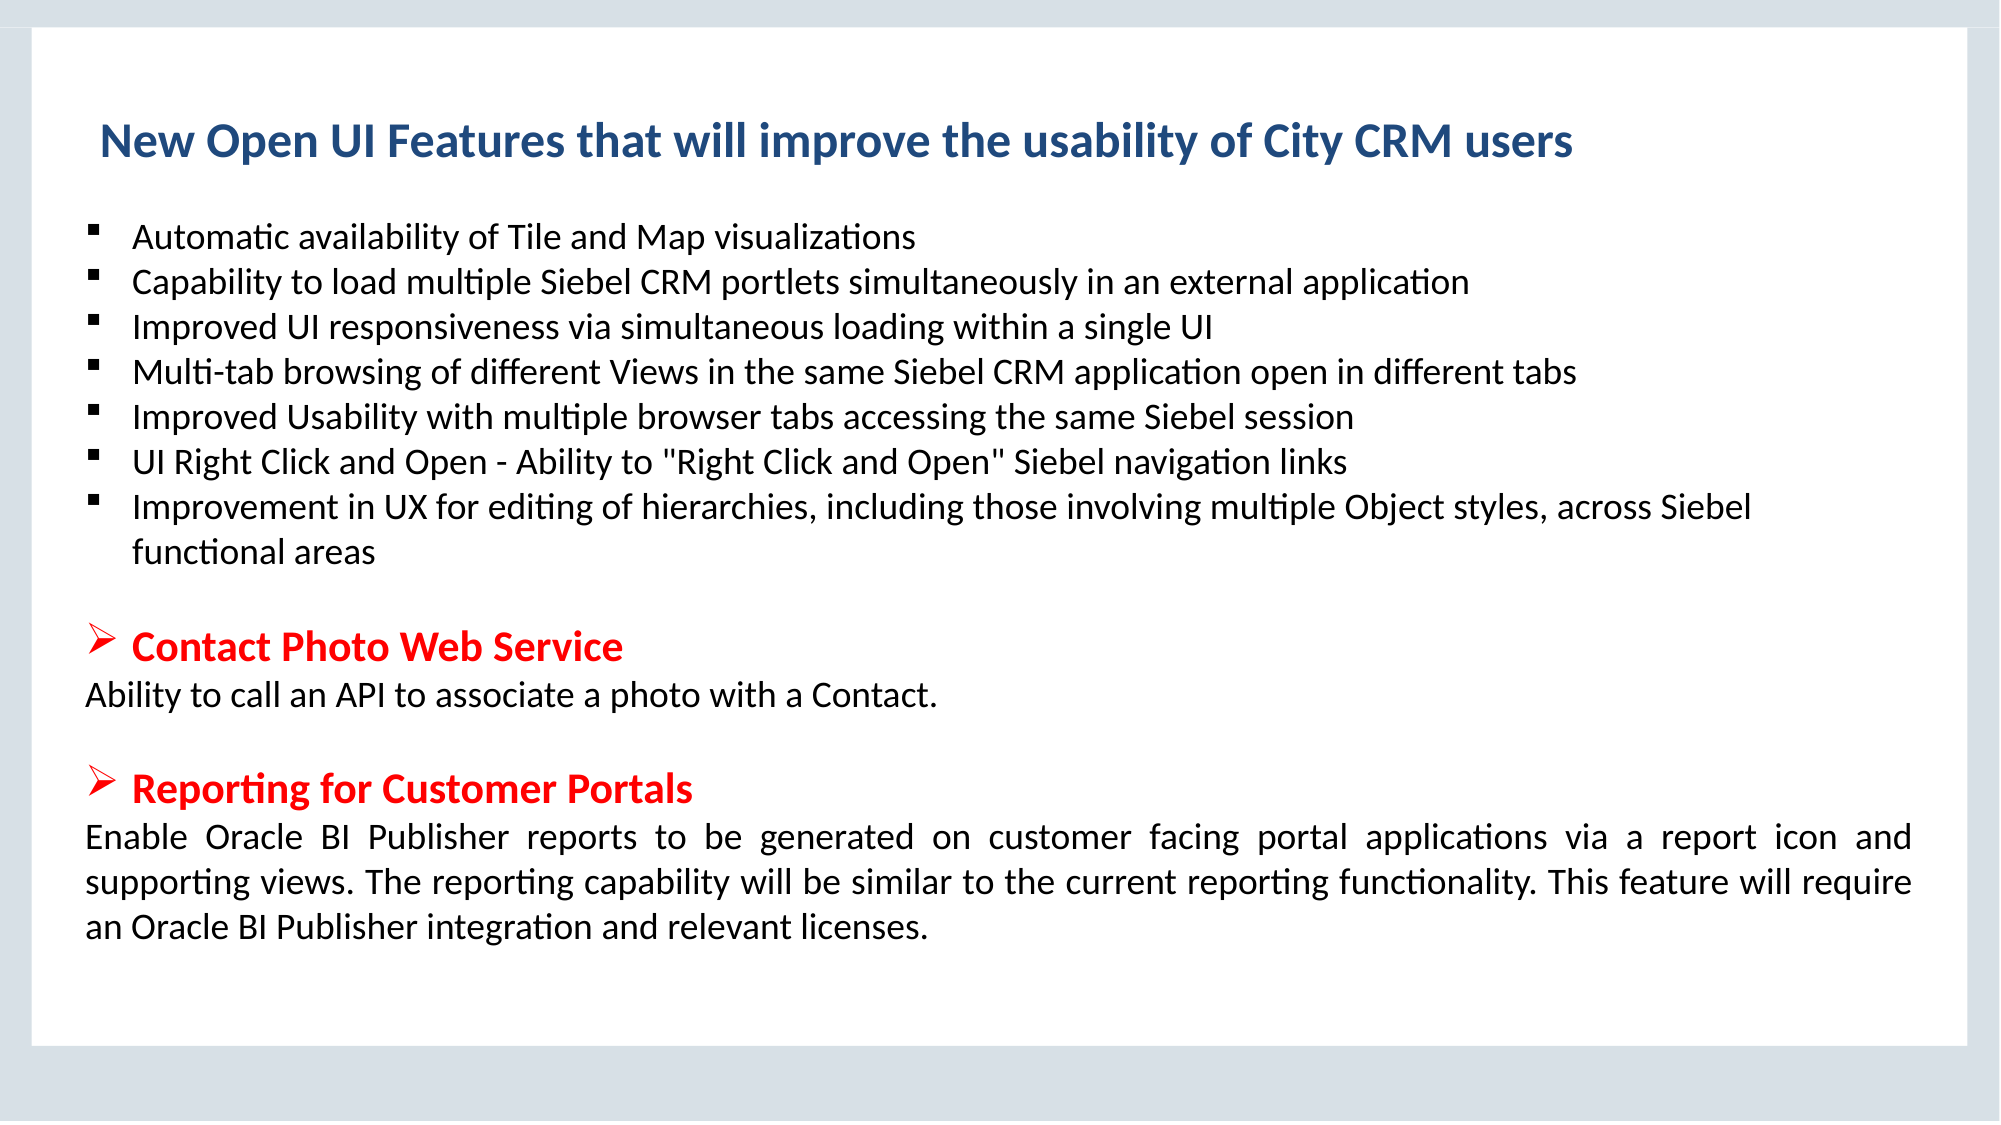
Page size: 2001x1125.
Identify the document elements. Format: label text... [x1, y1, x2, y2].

list Automatic availability of Tile and Map visualizations Capability to load multiple Siebel CRM portlets simultaneously in an external application Improved UI responsiveness via simultaneous loading within a single UI Multi-tab browsing of different Views in the same Siebel CRM application open in different tabs Improved Usability with multiple browser tabs accessing the same Siebel session UI Right Click and Open - Ability to "Right Click and Open" Siebel navigation links Improvement in UX for editing of hierarchies, including those involving multiple Object styles, across Siebel functional areas Contact Photo Web Service Ability to call an API to associate a photo with a Contact. Reporting for Customer Portals Enable Oracle BI Publisher reports to be generated on customer facing portal applications via a report icon and supporting views. The reporting capability will be similar to the current reporting functionality. This feature will require an Oracle BI Publisher integration and relevant licenses. [85, 212, 1915, 1125]
text_box New Open UI Features that will improve the usability of City CRM users [85, 99, 1600, 175]
